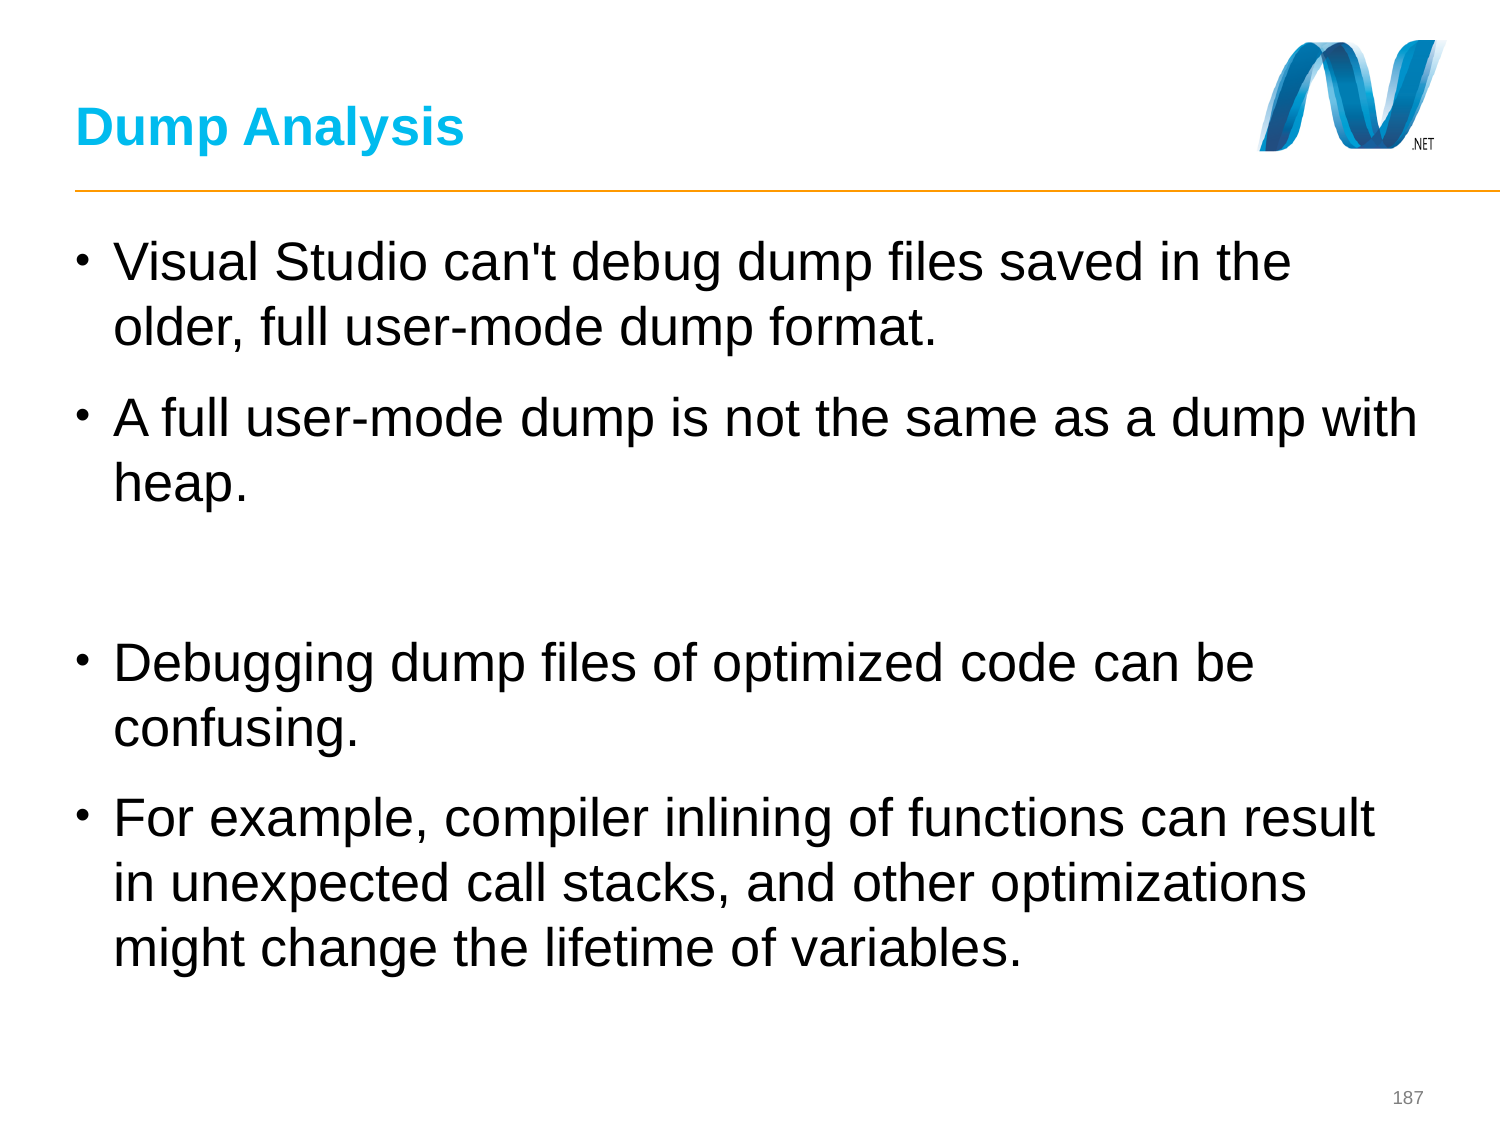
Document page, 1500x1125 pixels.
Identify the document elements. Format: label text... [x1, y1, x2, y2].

title Dump Analysis [75, 27, 1422, 157]
picture [1253, 26, 1450, 177]
list Visual Studio can't debug dump files saved in the older, full user-mode dump format. A full user-mode dump is not the same as a dump with heap. Debugging dump files of optimized code can be confusing. For example, compiler inlining of functions can result in unexpected call stacks, and other optimizations might change the lifetime of variables. [75, 226, 1425, 1018]
